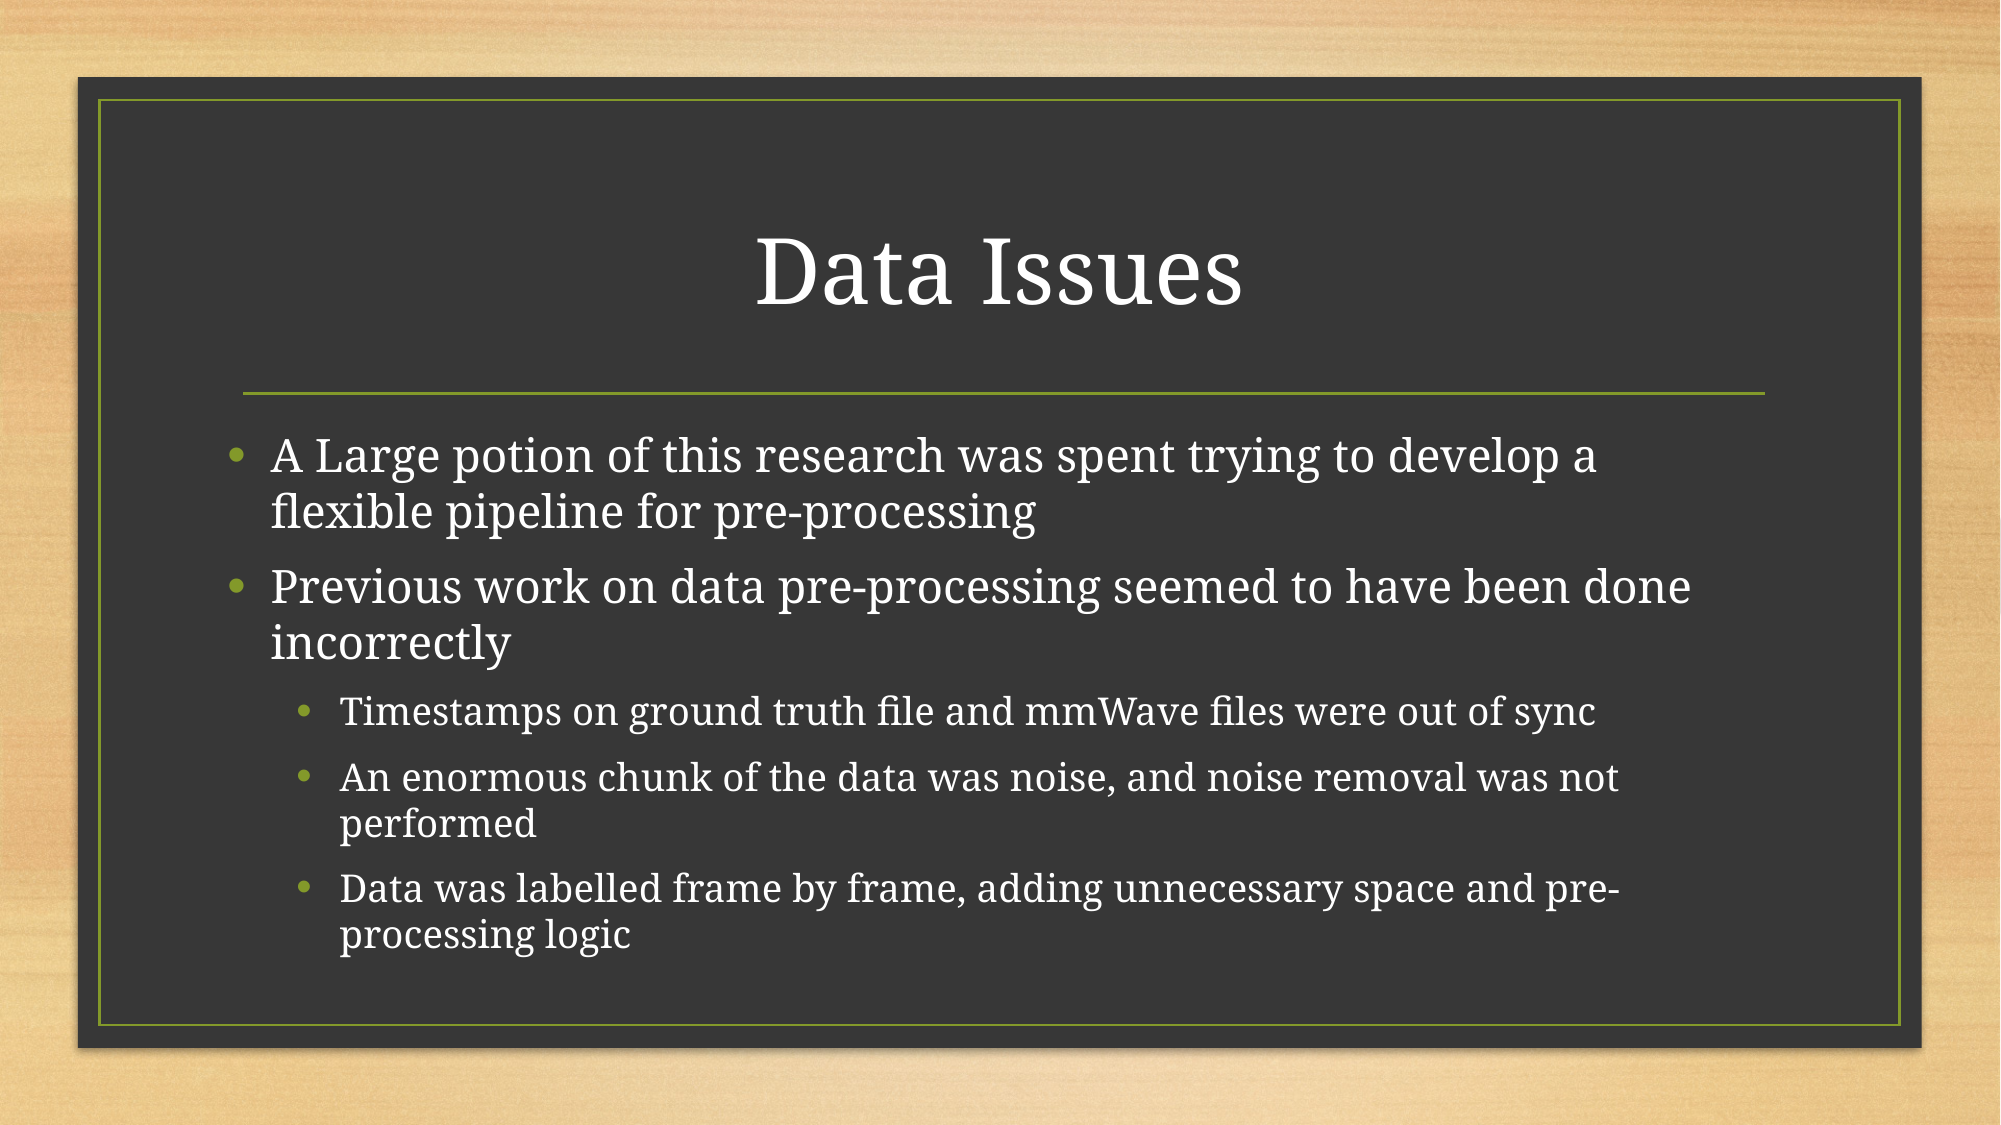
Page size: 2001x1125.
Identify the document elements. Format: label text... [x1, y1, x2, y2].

title Data Issues [212, 161, 1788, 375]
text_box [99, 99, 1900, 1026]
list A Large potion of this research was spent trying to develop a flexible pipeline for pre-processing Previous work on data pre-processing seemed to have been done incorrectly Timestamps on ground truth file and mmWave files were out of sync An enormous chunk of the data was noise, and noise removal was not performed Data was labelled frame by frame, adding unnecessary space and pre-processing logic [212, 419, 1788, 964]
text_box [77, 76, 1923, 1049]
text_box [0, 0, 2000, 1125]
